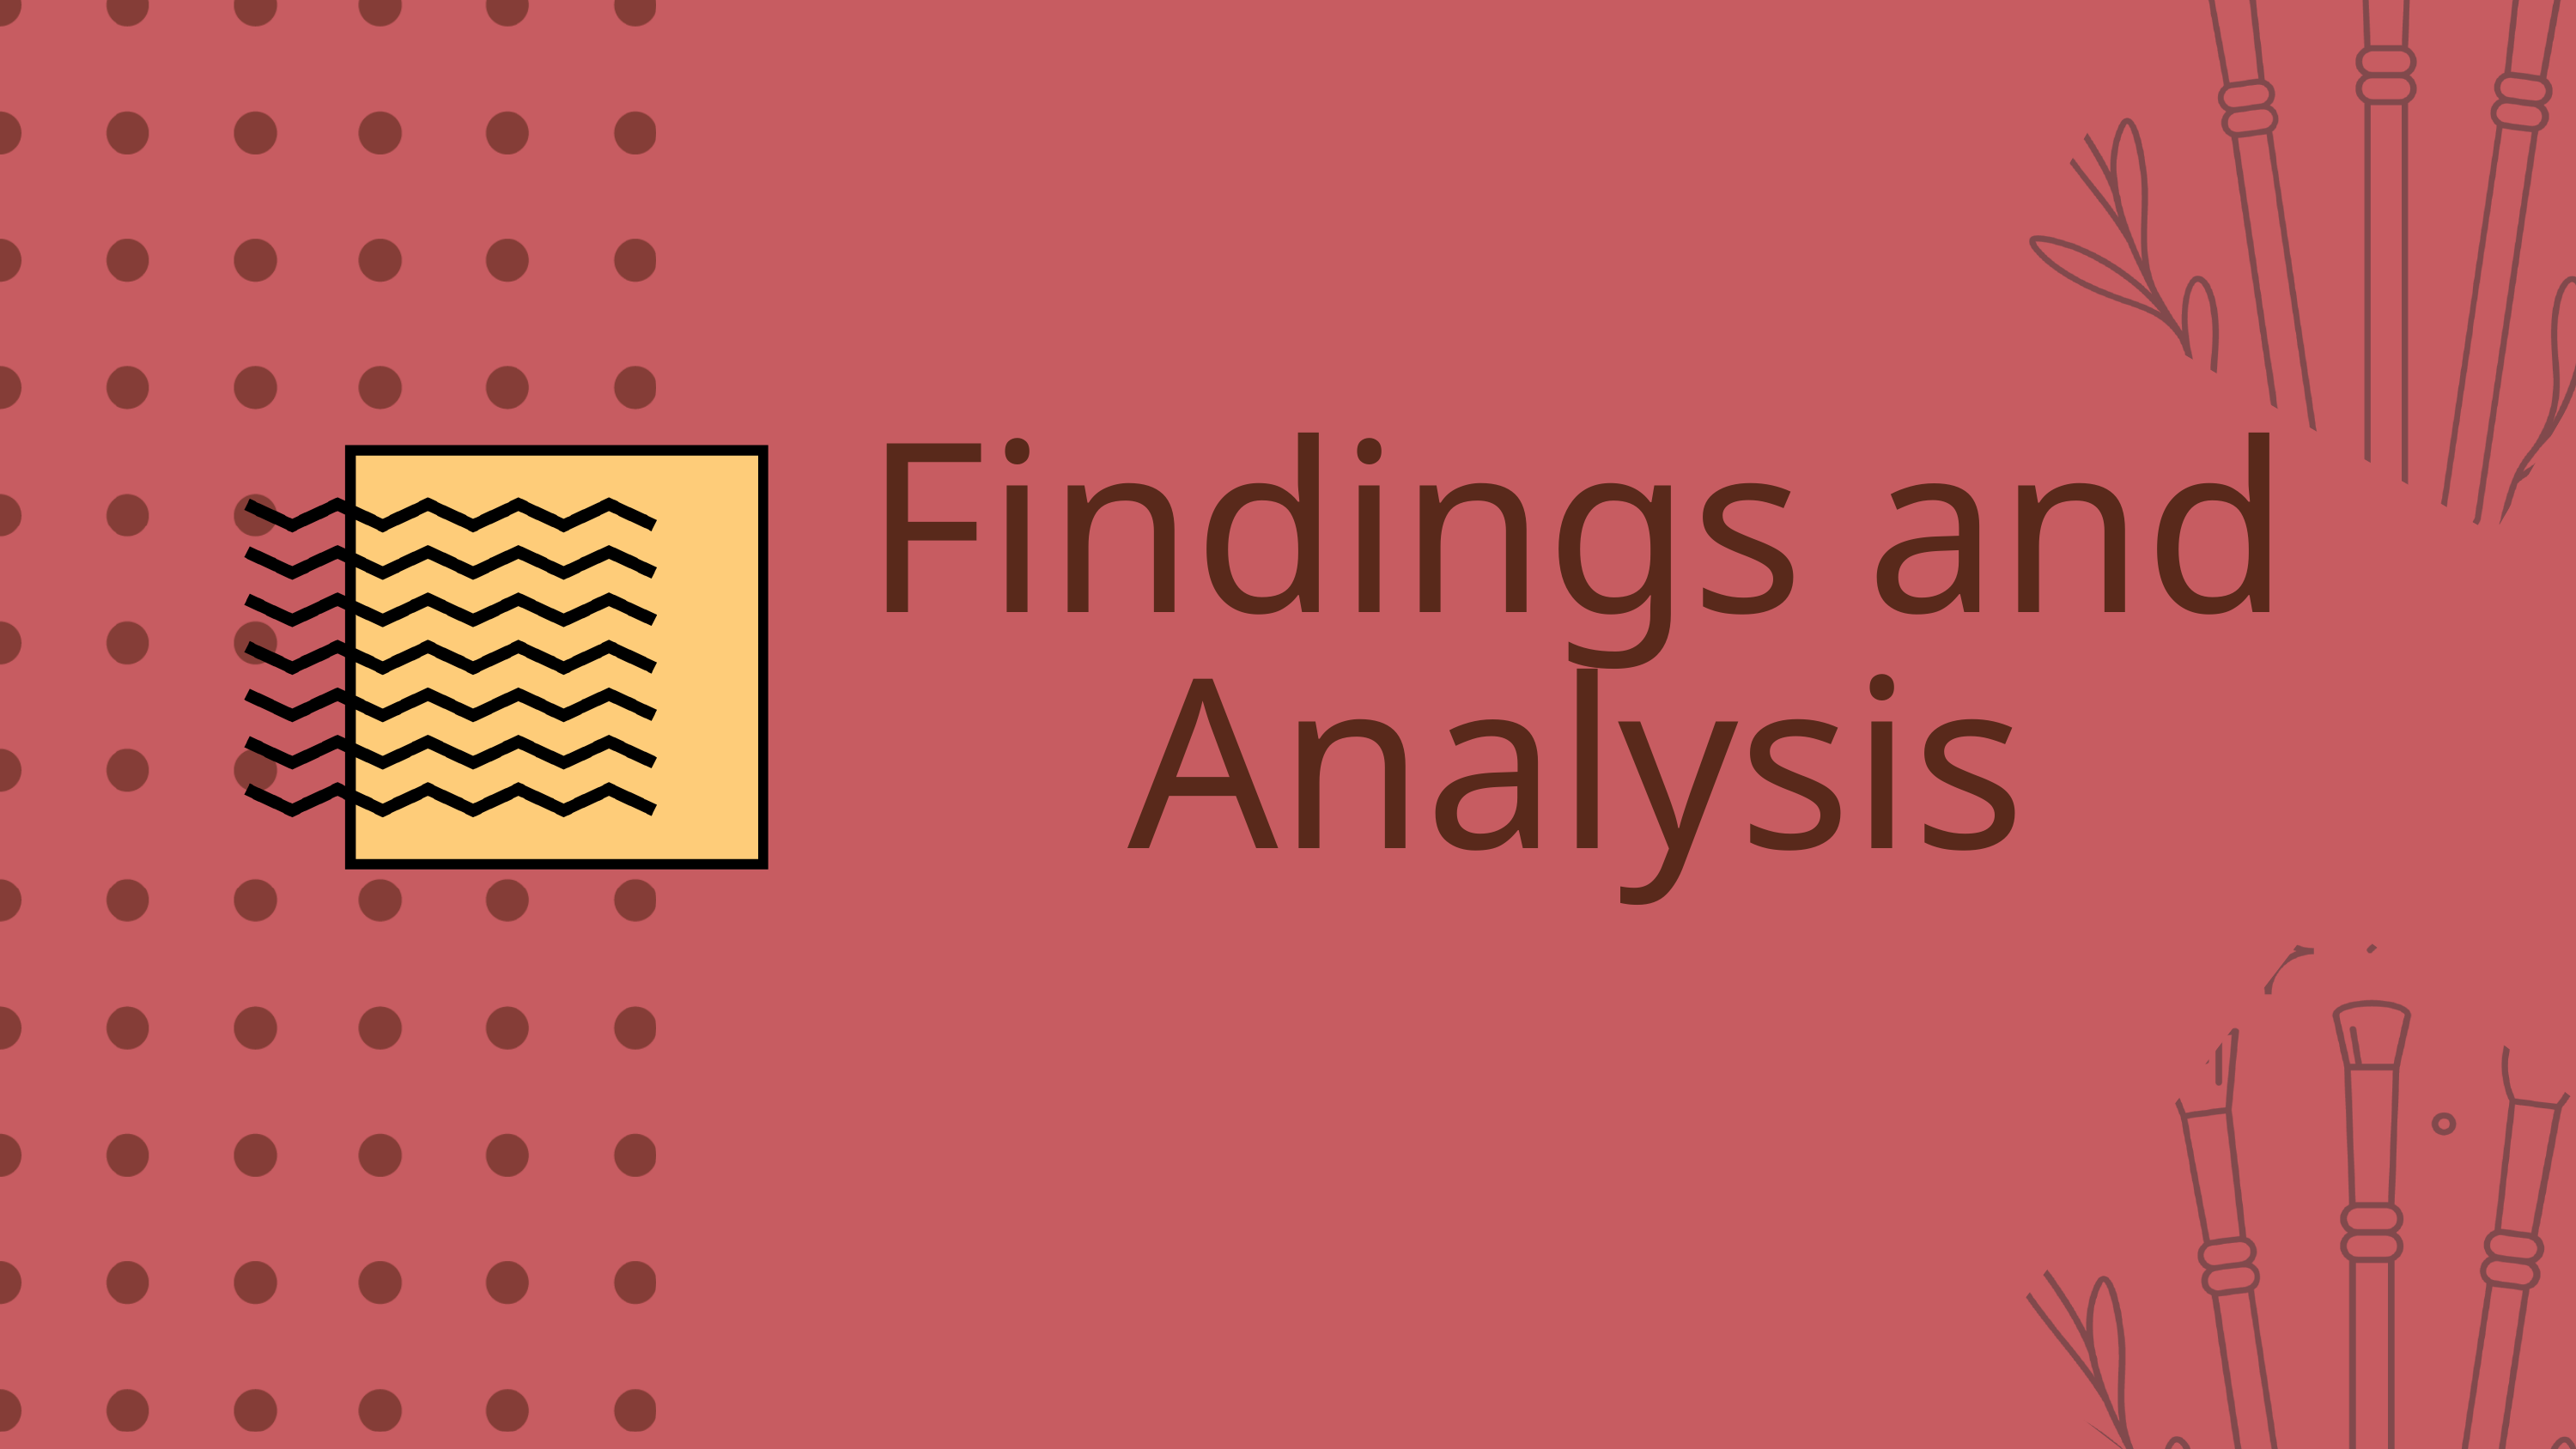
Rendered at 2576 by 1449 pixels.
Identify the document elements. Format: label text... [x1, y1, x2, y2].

text_box [1988, 907, 2576, 1449]
text_box [0, 0, 656, 1432]
text_box [244, 445, 769, 870]
text_box [2015, 0, 2576, 535]
text_box Findings and Analysis [857, 423, 2297, 897]
